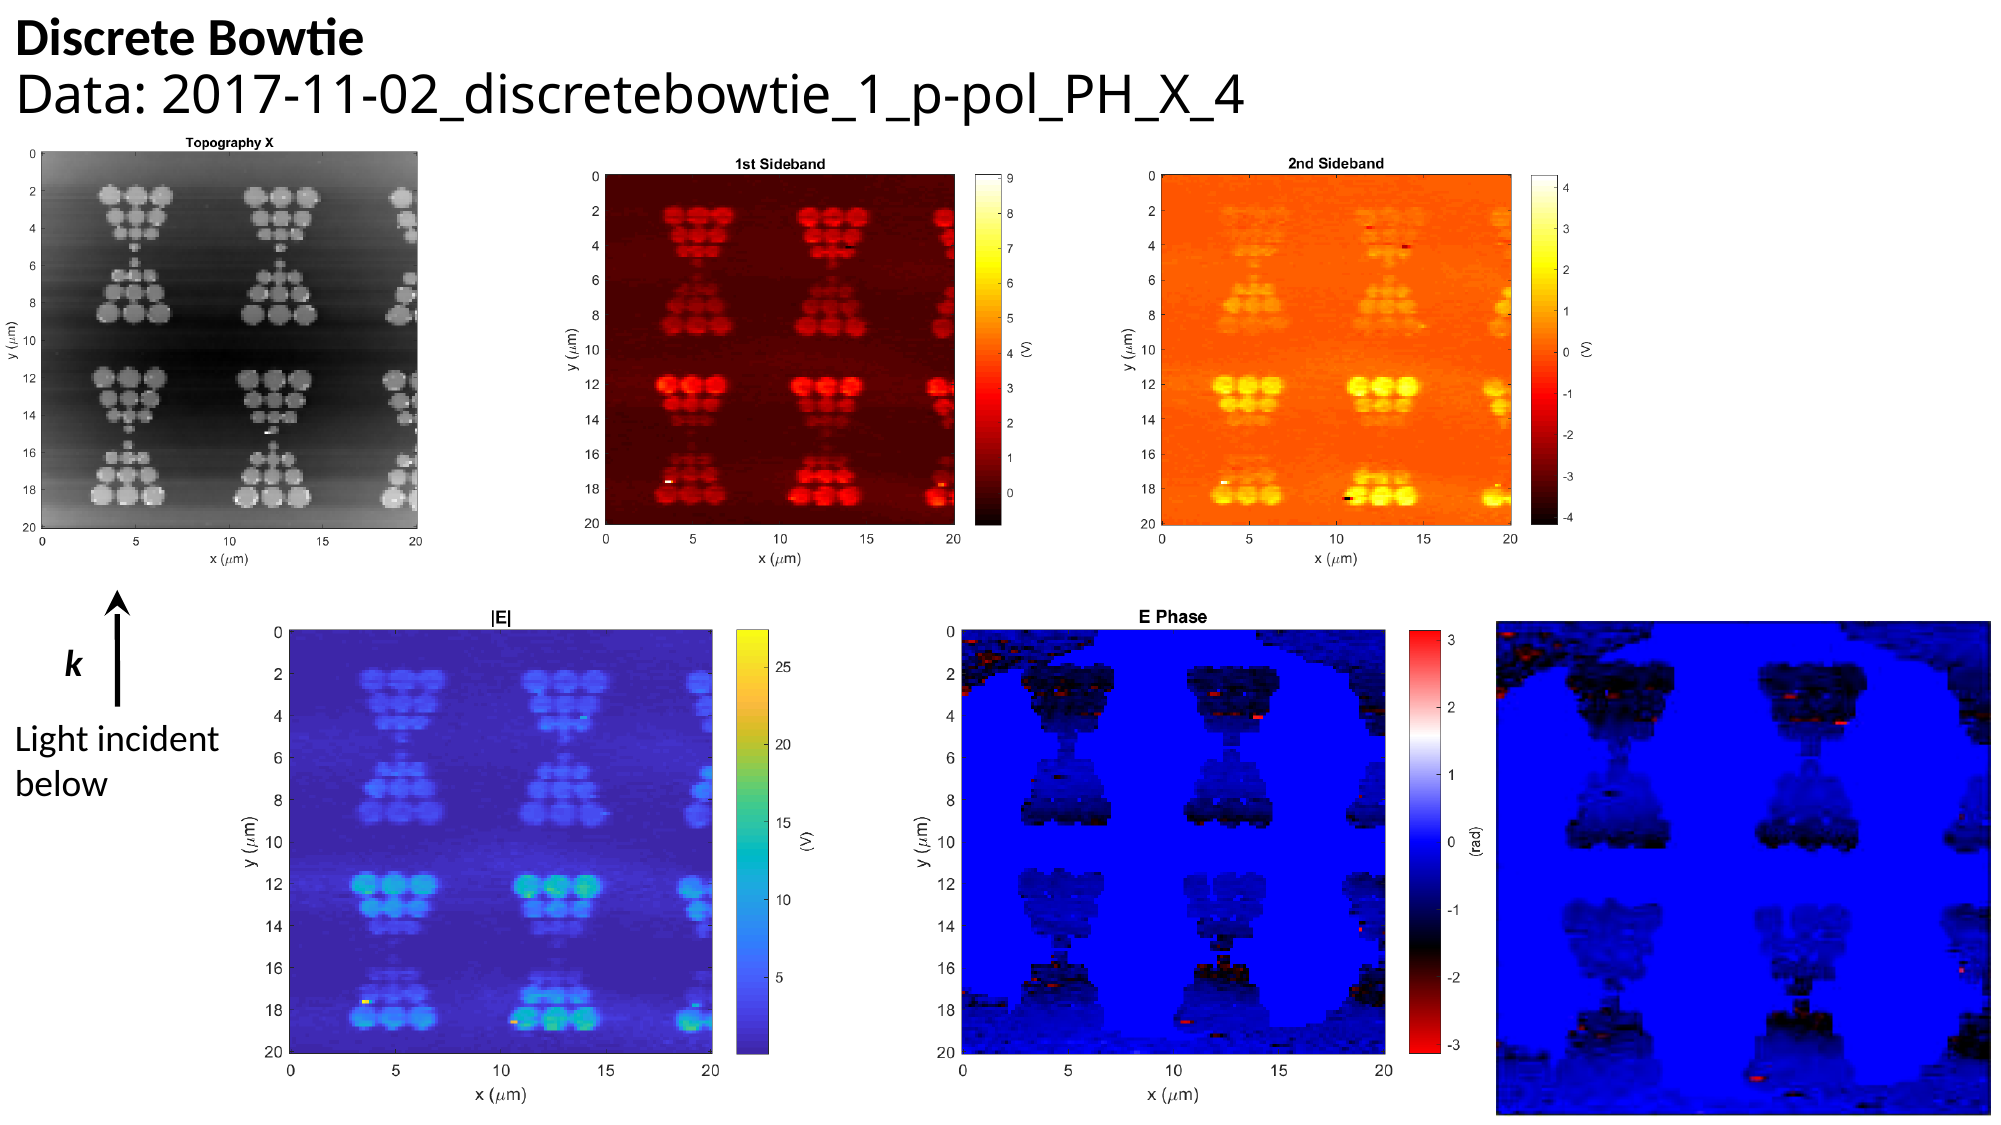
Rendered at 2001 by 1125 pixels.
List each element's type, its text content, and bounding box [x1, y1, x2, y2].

title Discrete Bowtie Data: 2017-11-02_discretebowtie_1_p-pol_PH_X_4 [0, 1, 1725, 198]
text_box Light incident from below [0, 706, 222, 812]
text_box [1495, 620, 1992, 1117]
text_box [49, 589, 218, 707]
picture [0, 132, 432, 573]
picture [222, 589, 1498, 1120]
picture [558, 151, 1598, 573]
